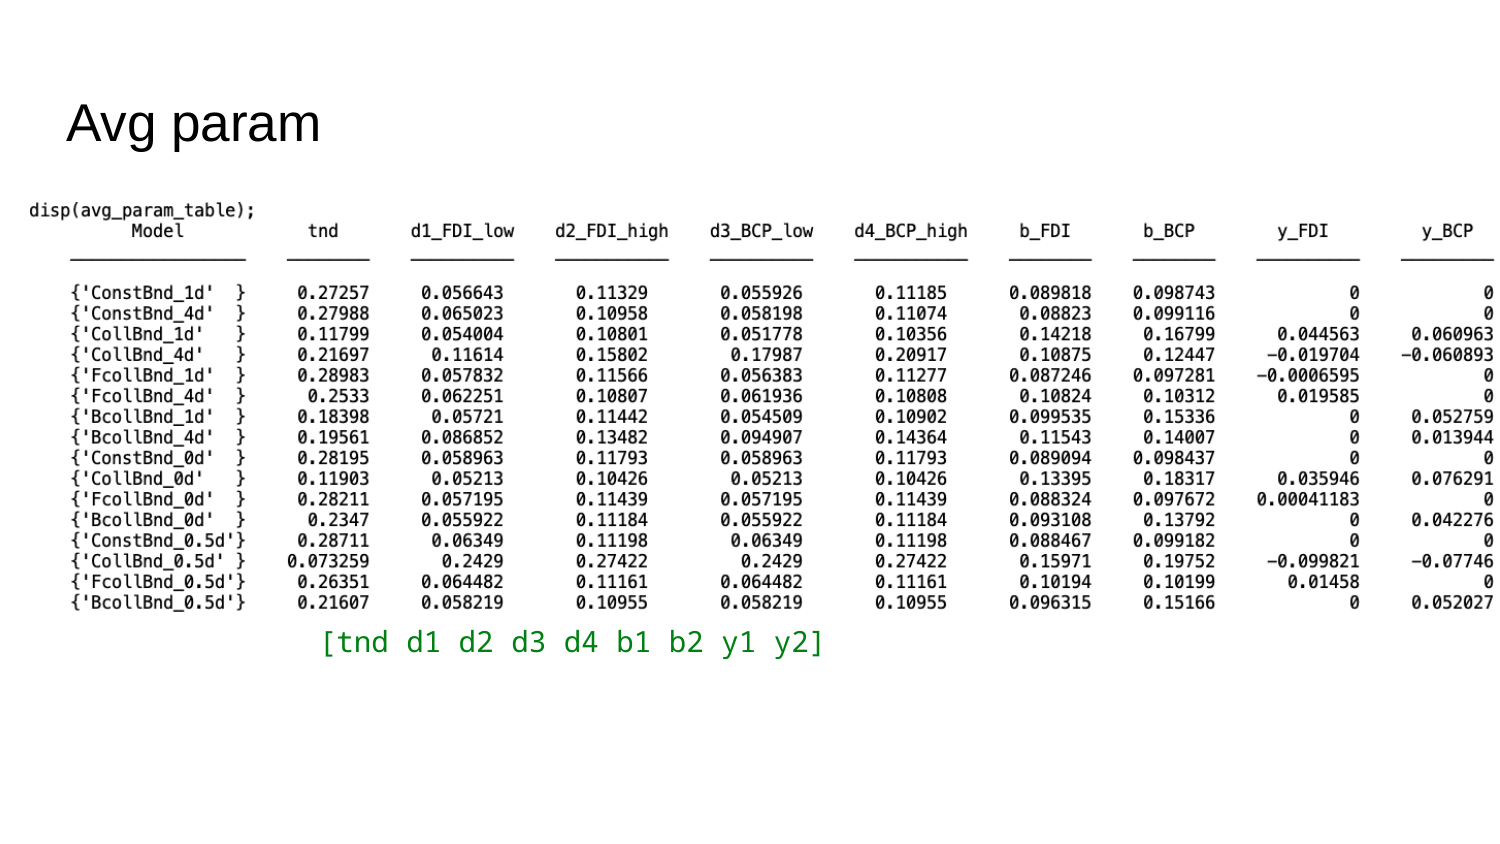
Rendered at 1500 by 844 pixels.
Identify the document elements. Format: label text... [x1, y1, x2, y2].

picture [26, 201, 1500, 618]
title Avg param [51, 72, 1449, 167]
text_box [tnd d1 d2 d3 d4 b1 b2 y1 y2] [304, 627, 1055, 667]
